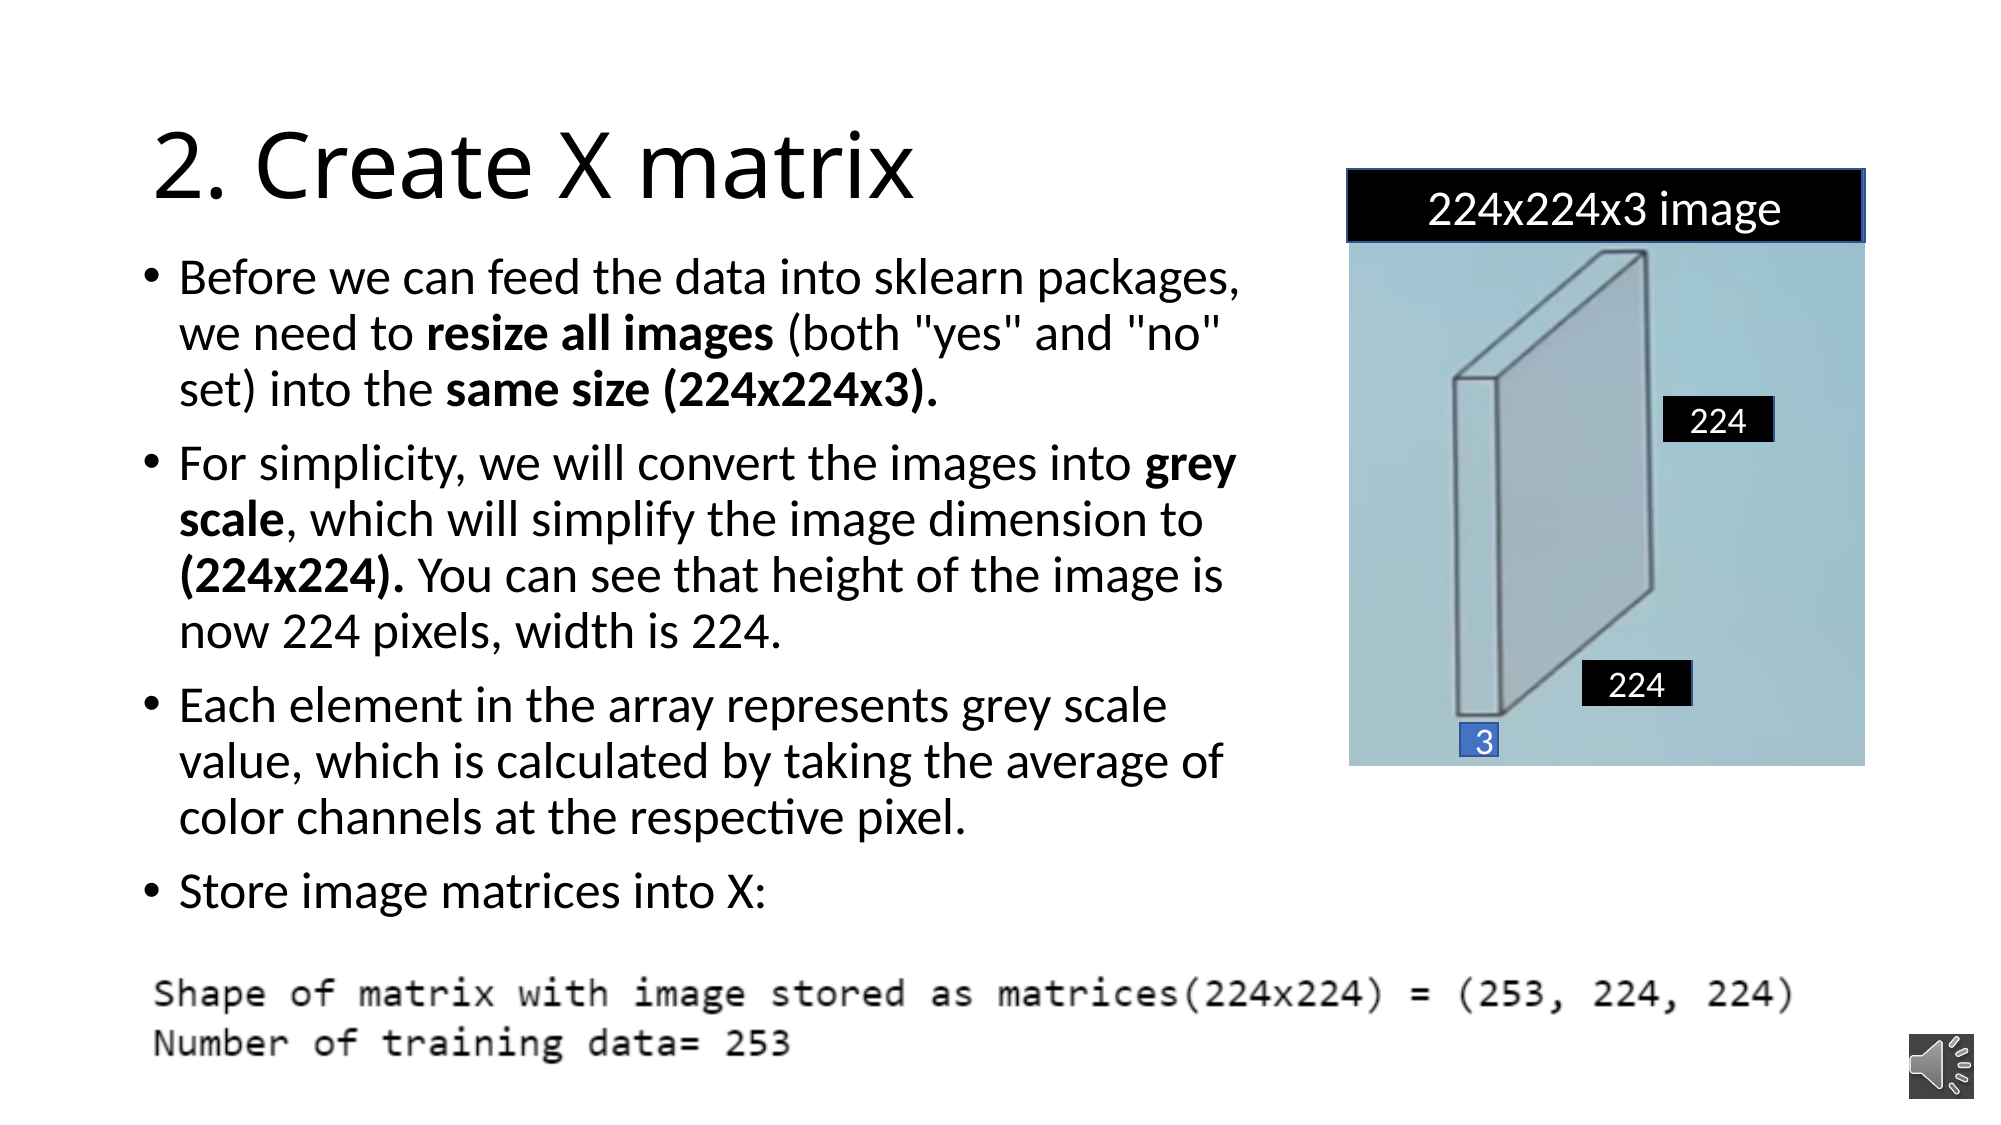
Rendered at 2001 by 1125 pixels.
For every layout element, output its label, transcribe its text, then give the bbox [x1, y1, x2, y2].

picture [1908, 1033, 1975, 1100]
title 2. Create X matrix [137, 59, 1863, 278]
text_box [1349, 168, 1865, 766]
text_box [1346, 168, 1863, 705]
list Before we can feed the data into sklearn packages, we need to resize all images (both "yes" and "no" set) into the same size (224x224x3). For simplicity, we will convert the images into grey scale, which will simplify the image dimension to (224x224). You can see that height of the image is now 224 pixels, width is 224. Each element in the array represents grey scale value, which is calculated by taking the average of color channels at the respective pixel. Store image matrices into X: [127, 242, 1267, 947]
picture [137, 959, 1818, 1090]
